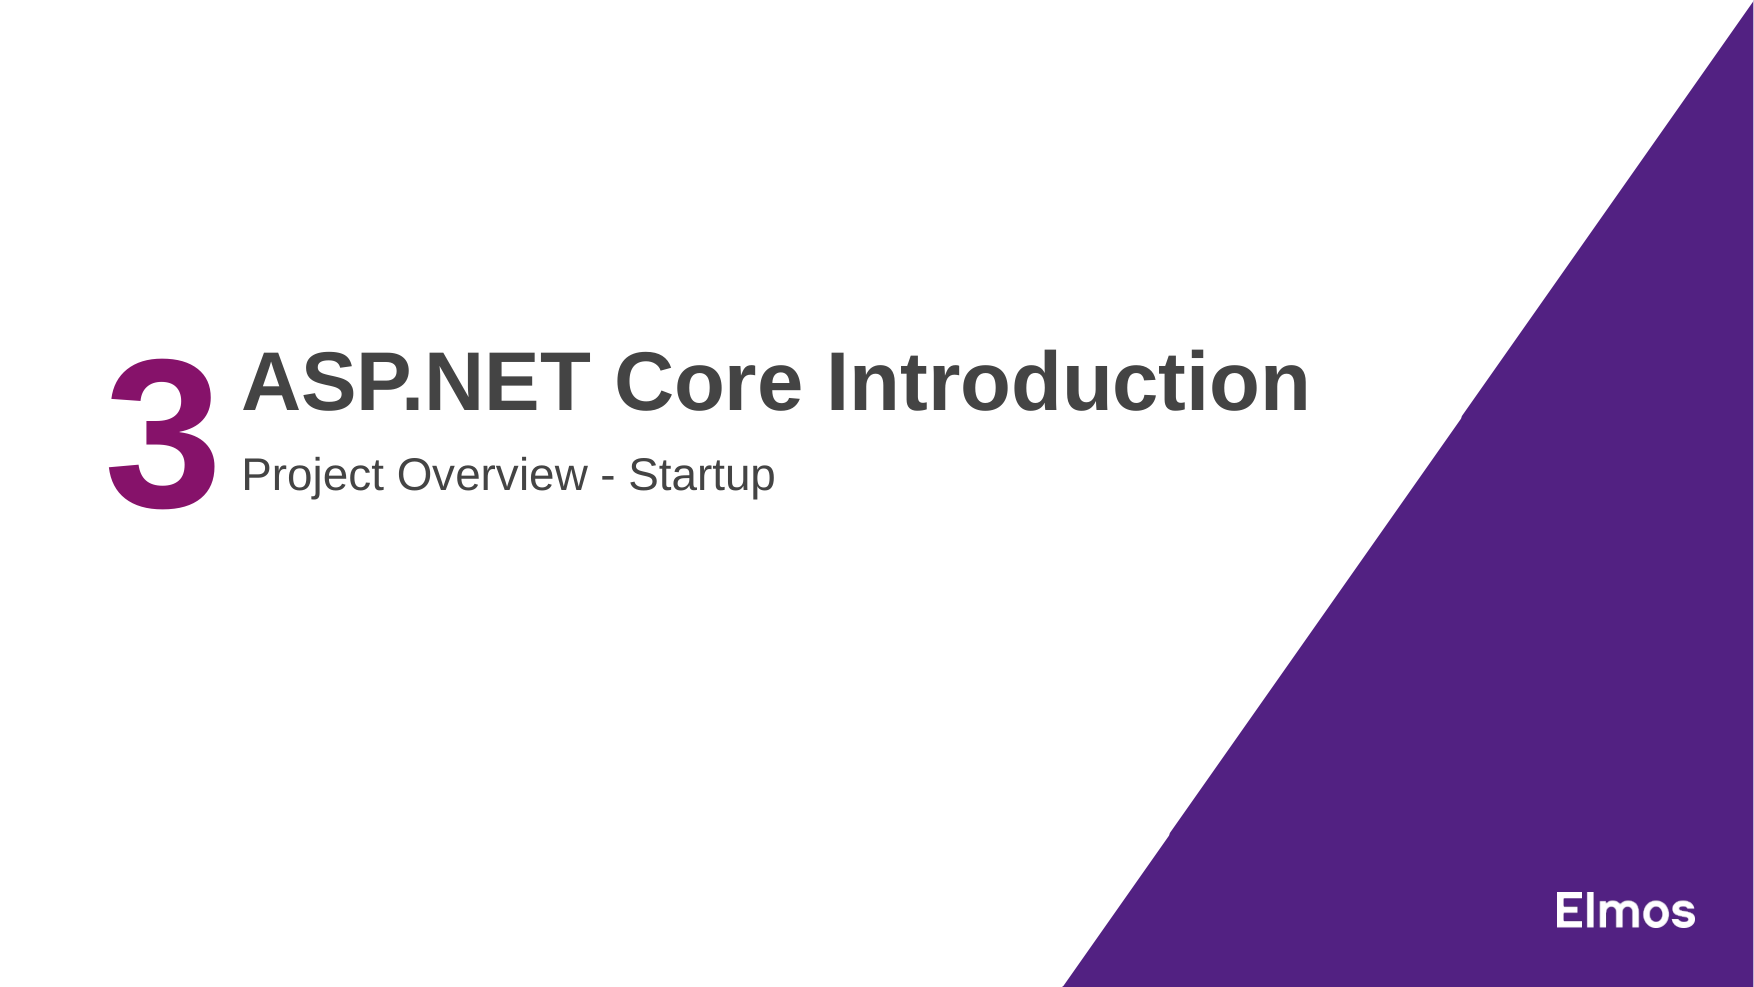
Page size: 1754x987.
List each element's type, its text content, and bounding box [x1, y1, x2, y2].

subtitle Project Overview - Startup [241, 445, 1242, 611]
list 3 [84, 340, 223, 550]
title ASP.NET Core Introduction [241, 334, 1492, 544]
picture [0, 0, 1754, 987]
